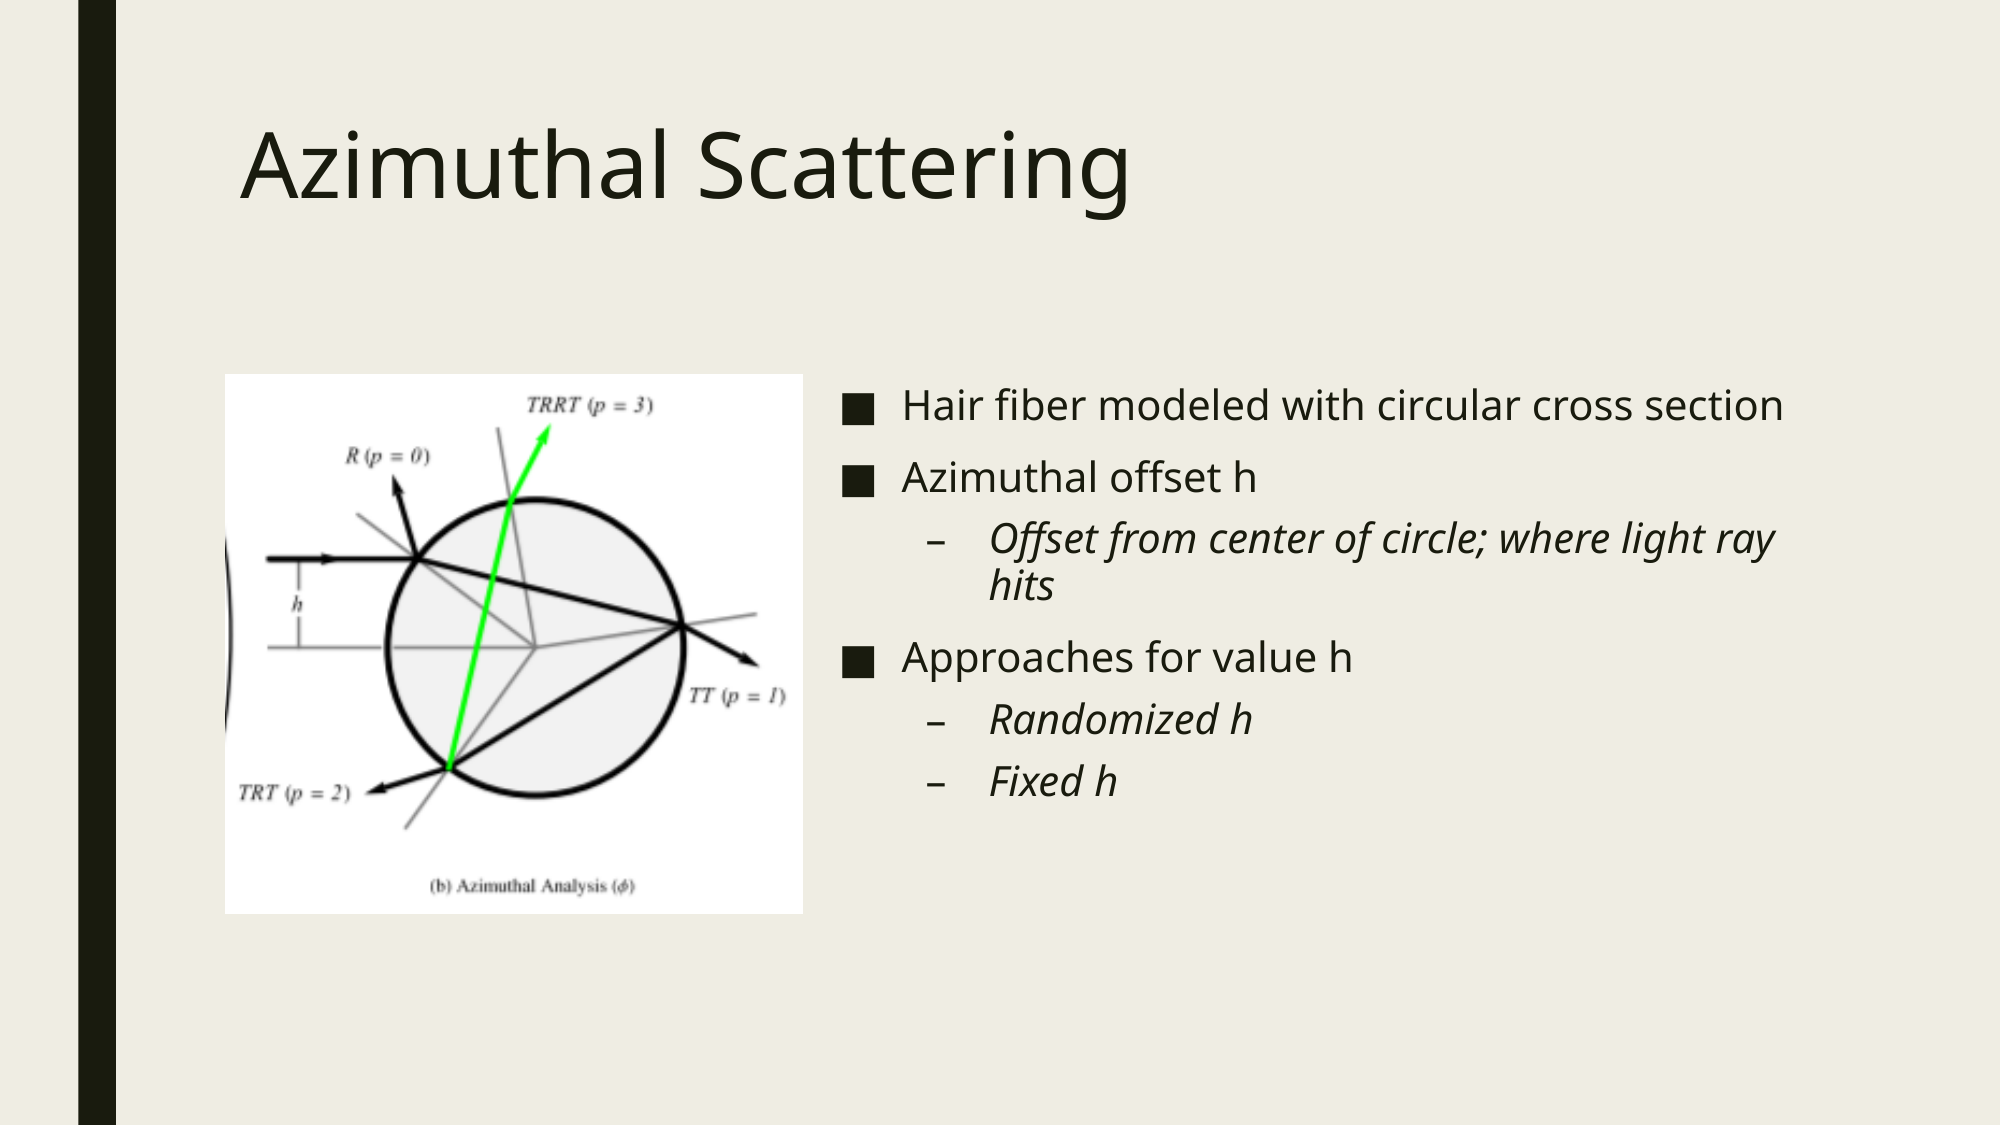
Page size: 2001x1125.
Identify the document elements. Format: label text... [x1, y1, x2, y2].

picture [224, 374, 803, 914]
list Hair fiber modeled with circular cross section Azimuthal offset h Offset from center of circle; where light ray hits Approaches for value h Randomized h Fixed h [823, 375, 1800, 963]
title Azimuthal Scattering [225, 112, 1800, 357]
